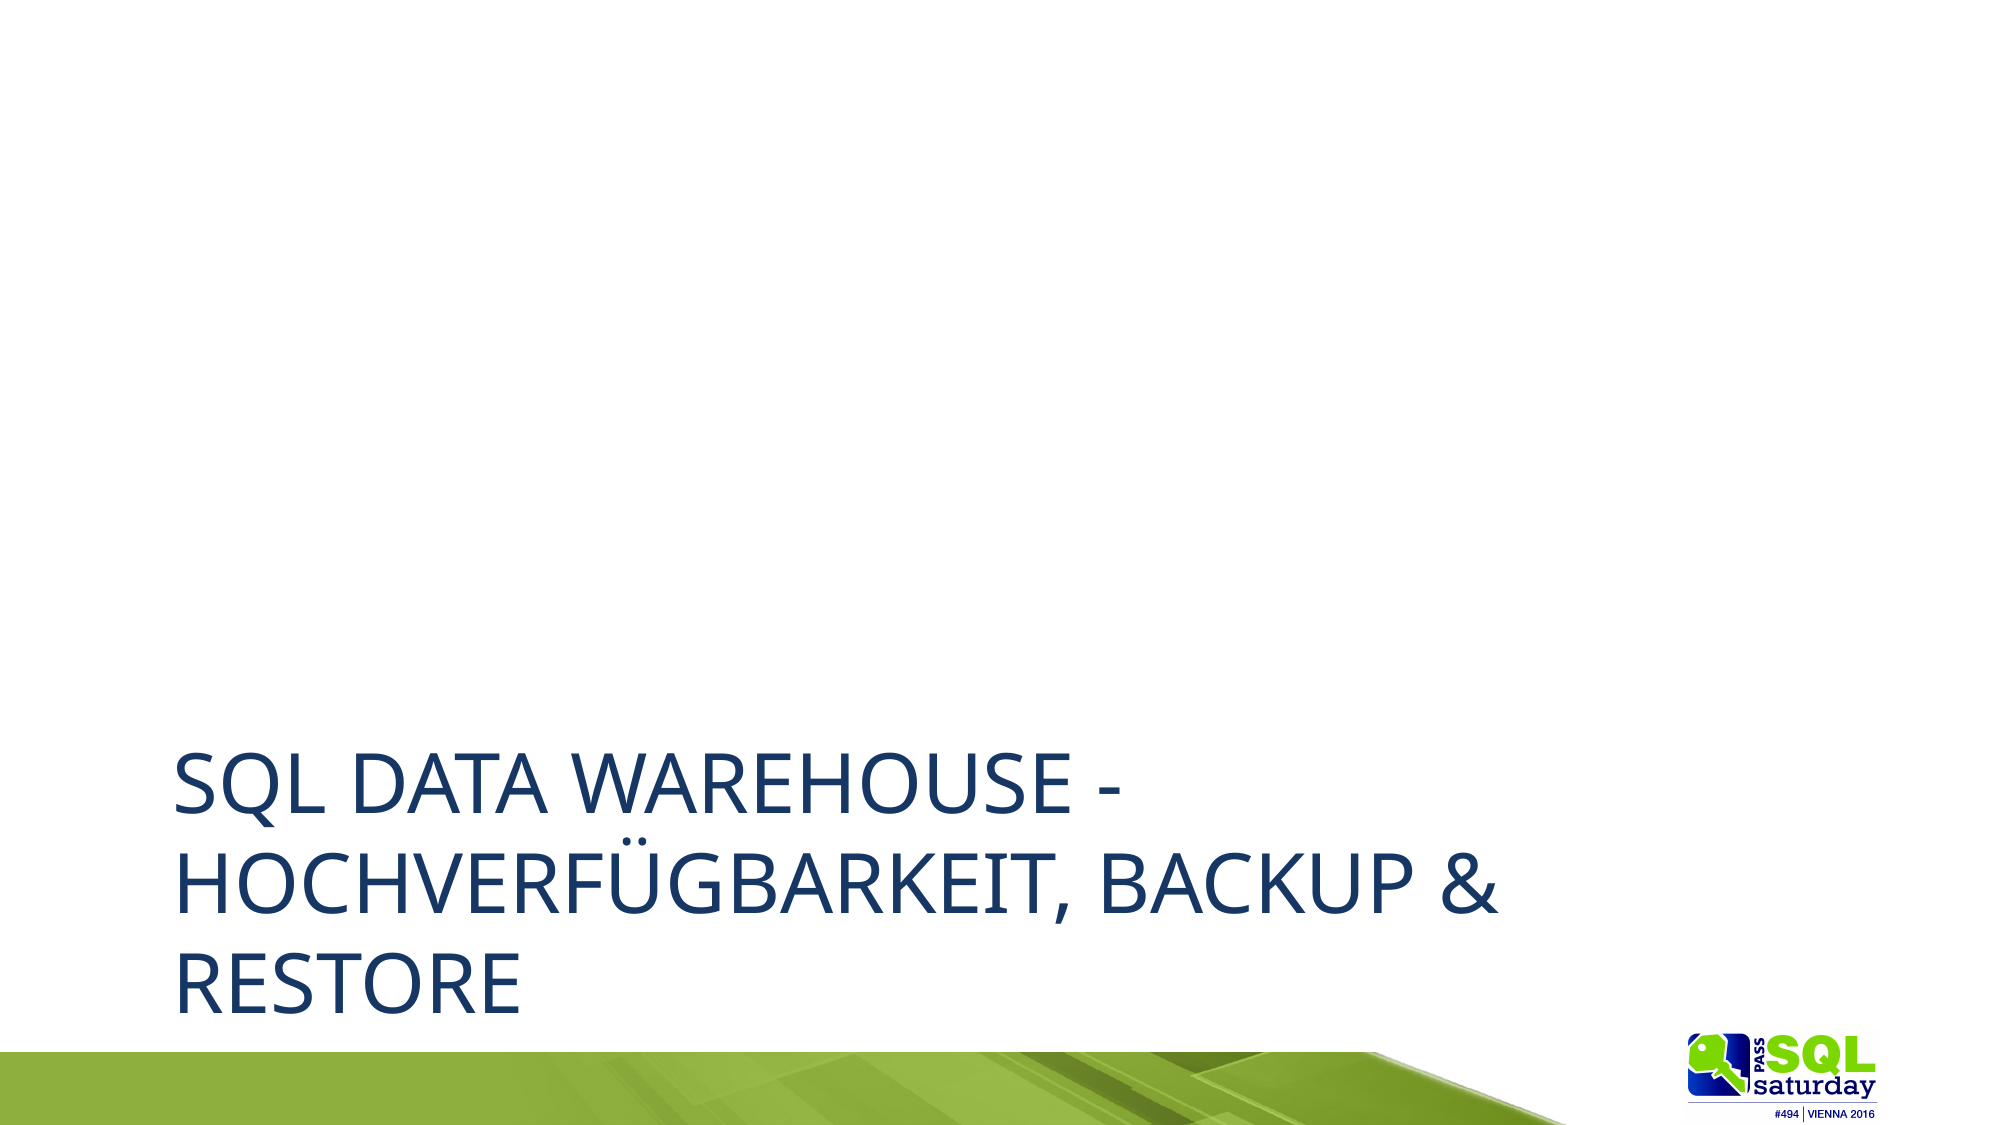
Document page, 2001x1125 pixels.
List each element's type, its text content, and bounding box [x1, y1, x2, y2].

picture [0, 1029, 2000, 1125]
title SQL Data Warehouse - Hochverfügbarkeit, Backup & Restore [157, 722, 1858, 947]
